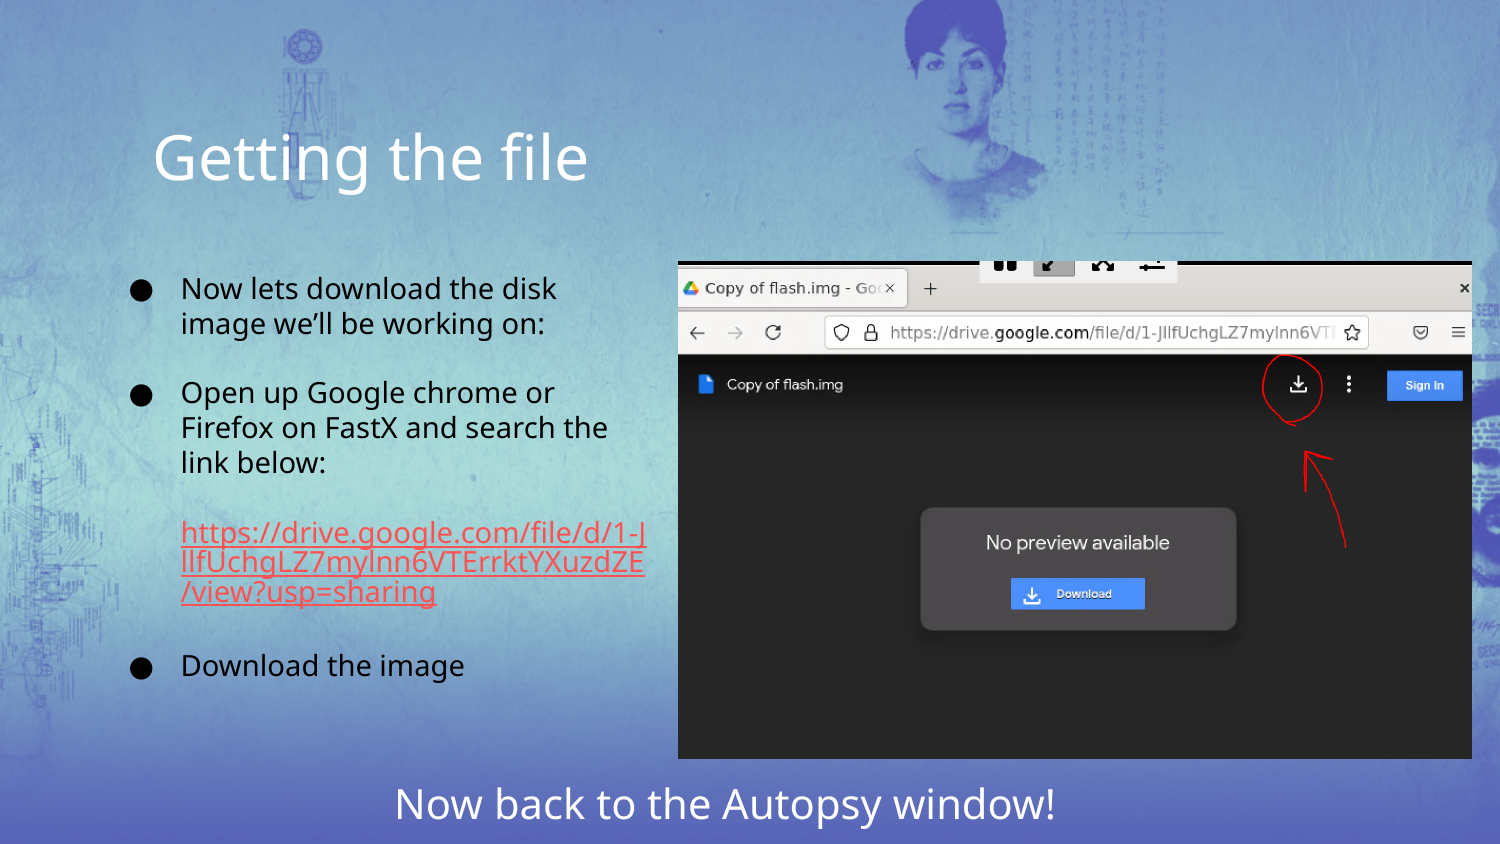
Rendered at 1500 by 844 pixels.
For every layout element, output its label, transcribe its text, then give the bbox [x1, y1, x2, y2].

text_box Getting the file [137, 103, 958, 209]
text_box Now lets download the disk image we’ll be working on: Open up Google chrome or Firefox on FastX and search the link below: https://drive.google.com/file/d/1-JllfUchgLZ7mylnn6VTErrktYXuzdZE/view?usp=sharing Download the image [90, 254, 665, 780]
picture [0, 0, 1500, 844]
text_box Now back to the Autopsy window! [379, 762, 1246, 843]
